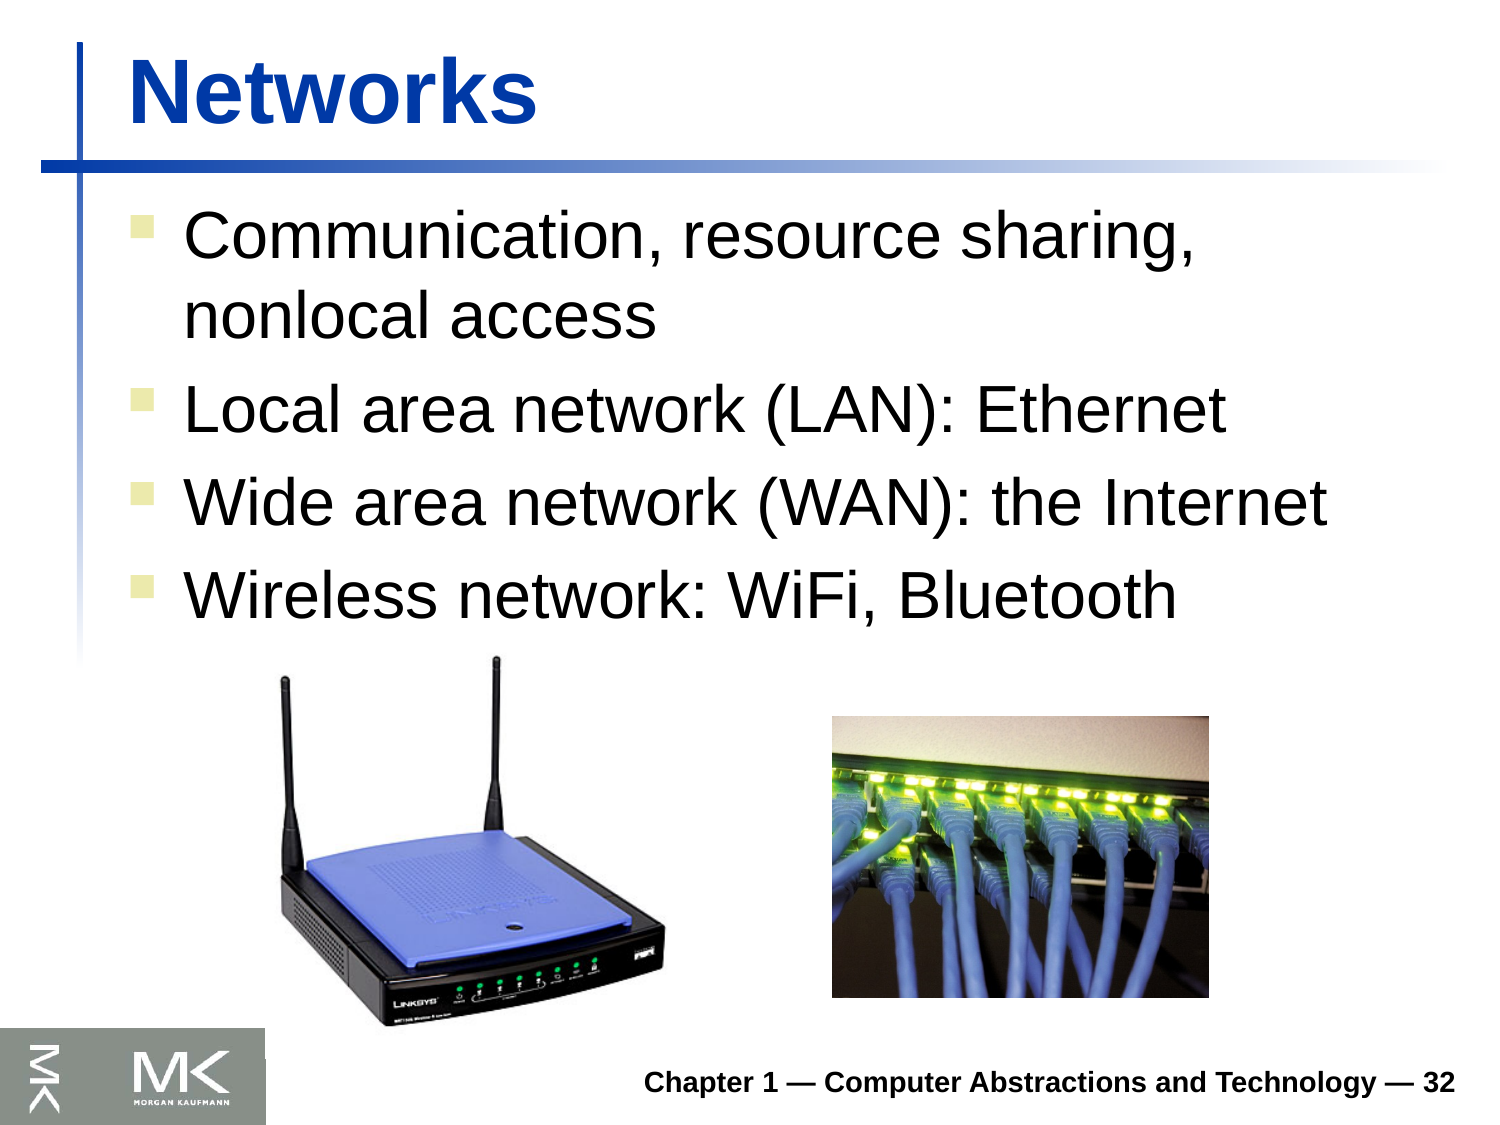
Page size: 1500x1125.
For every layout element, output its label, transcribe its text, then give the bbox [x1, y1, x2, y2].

picture [0, 633, 680, 1125]
list Communication, resource sharing, nonlocal access Local area network (LAN): Ethernet Wide area network (WAN): the Internet Wireless network: WiFi, Bluetooth [112, 184, 1469, 657]
footer Chapter 1 — Computer Abstractions and Technology — 32 [277, 1046, 1471, 1106]
picture [832, 715, 1209, 999]
title Networks [112, 23, 1468, 149]
